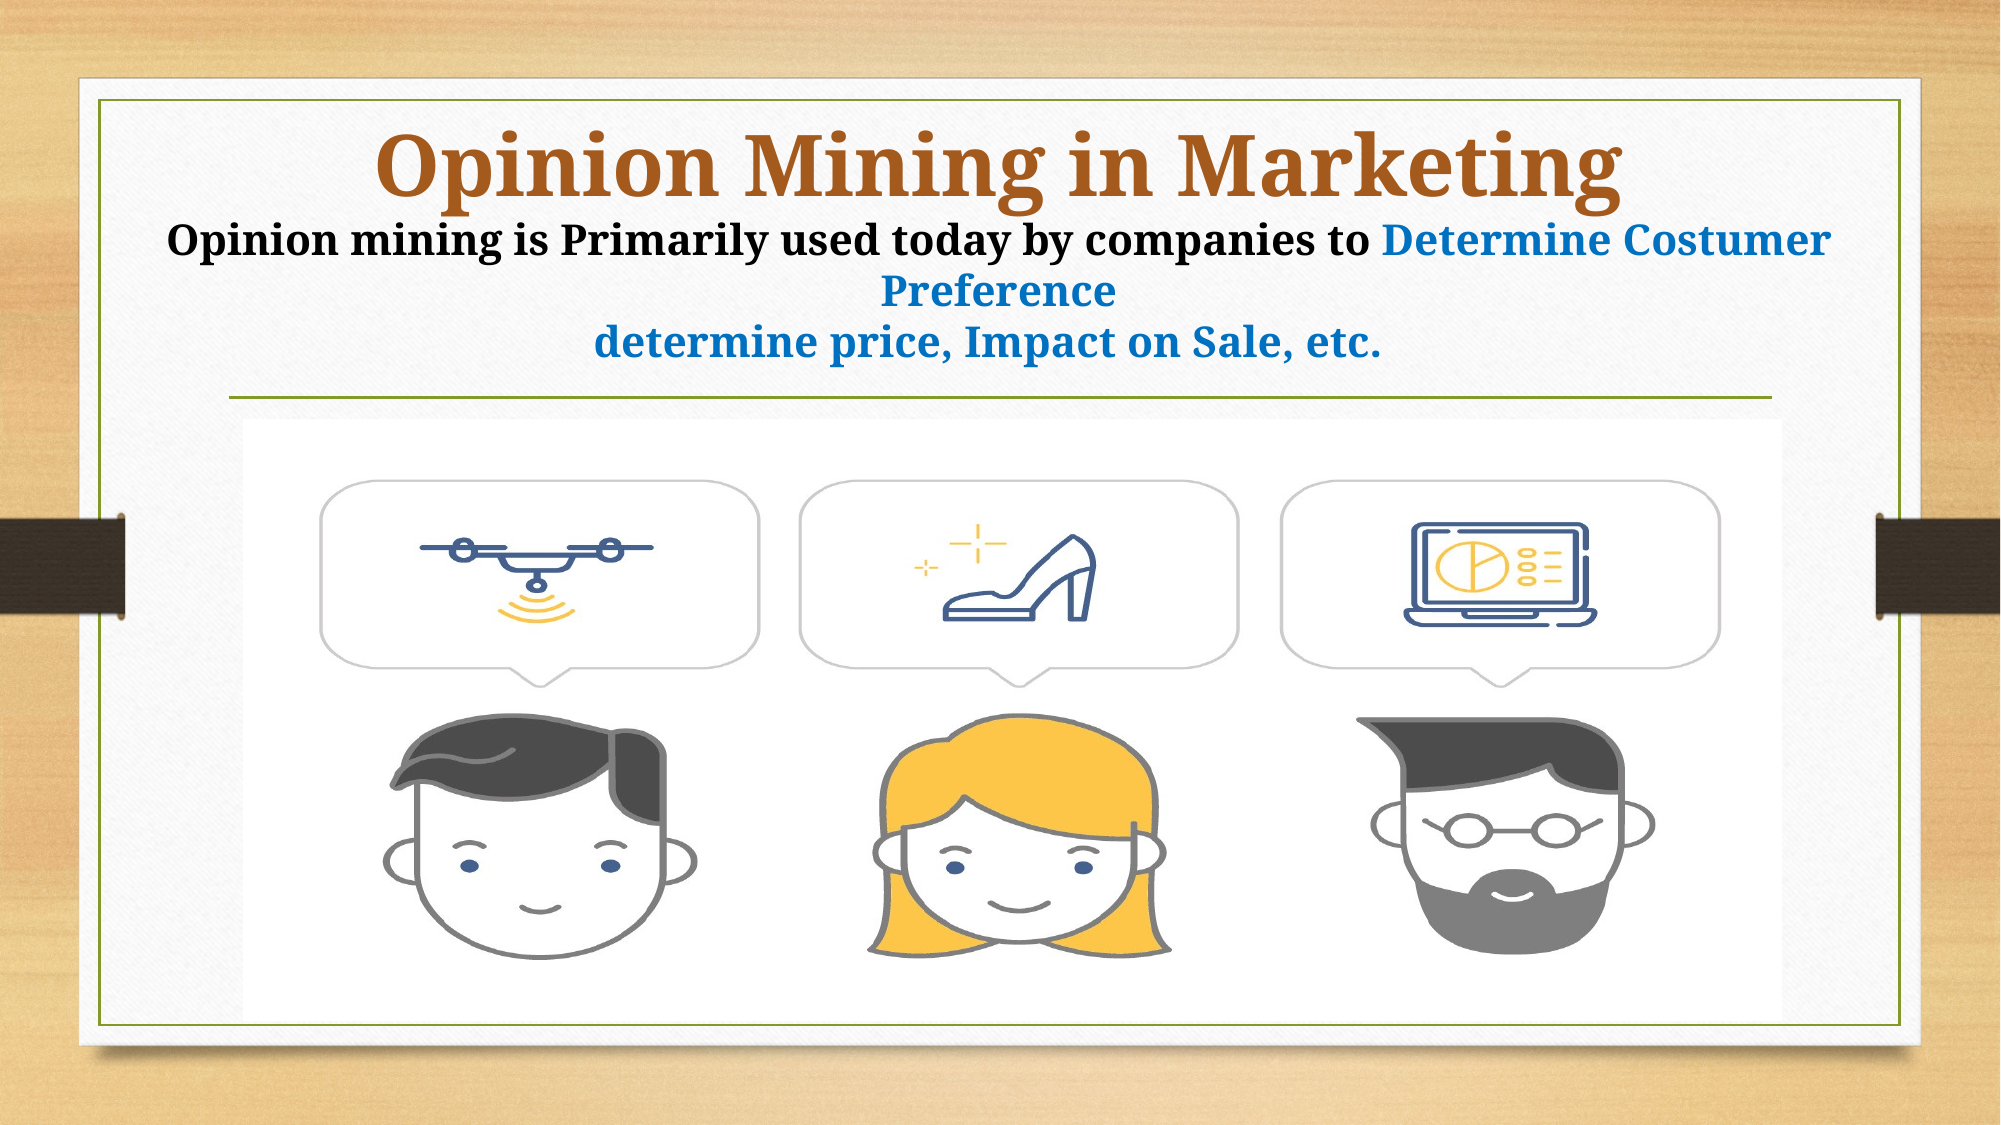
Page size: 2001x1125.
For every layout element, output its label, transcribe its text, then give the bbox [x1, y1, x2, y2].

title Opinion Mining in Marketing Opinion mining is Primarily used today by companies to Determine Costumer Preference determine price, Impact on Sale, etc. [102, 102, 1896, 375]
picture [0, 0, 2001, 1125]
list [243, 419, 1782, 1021]
